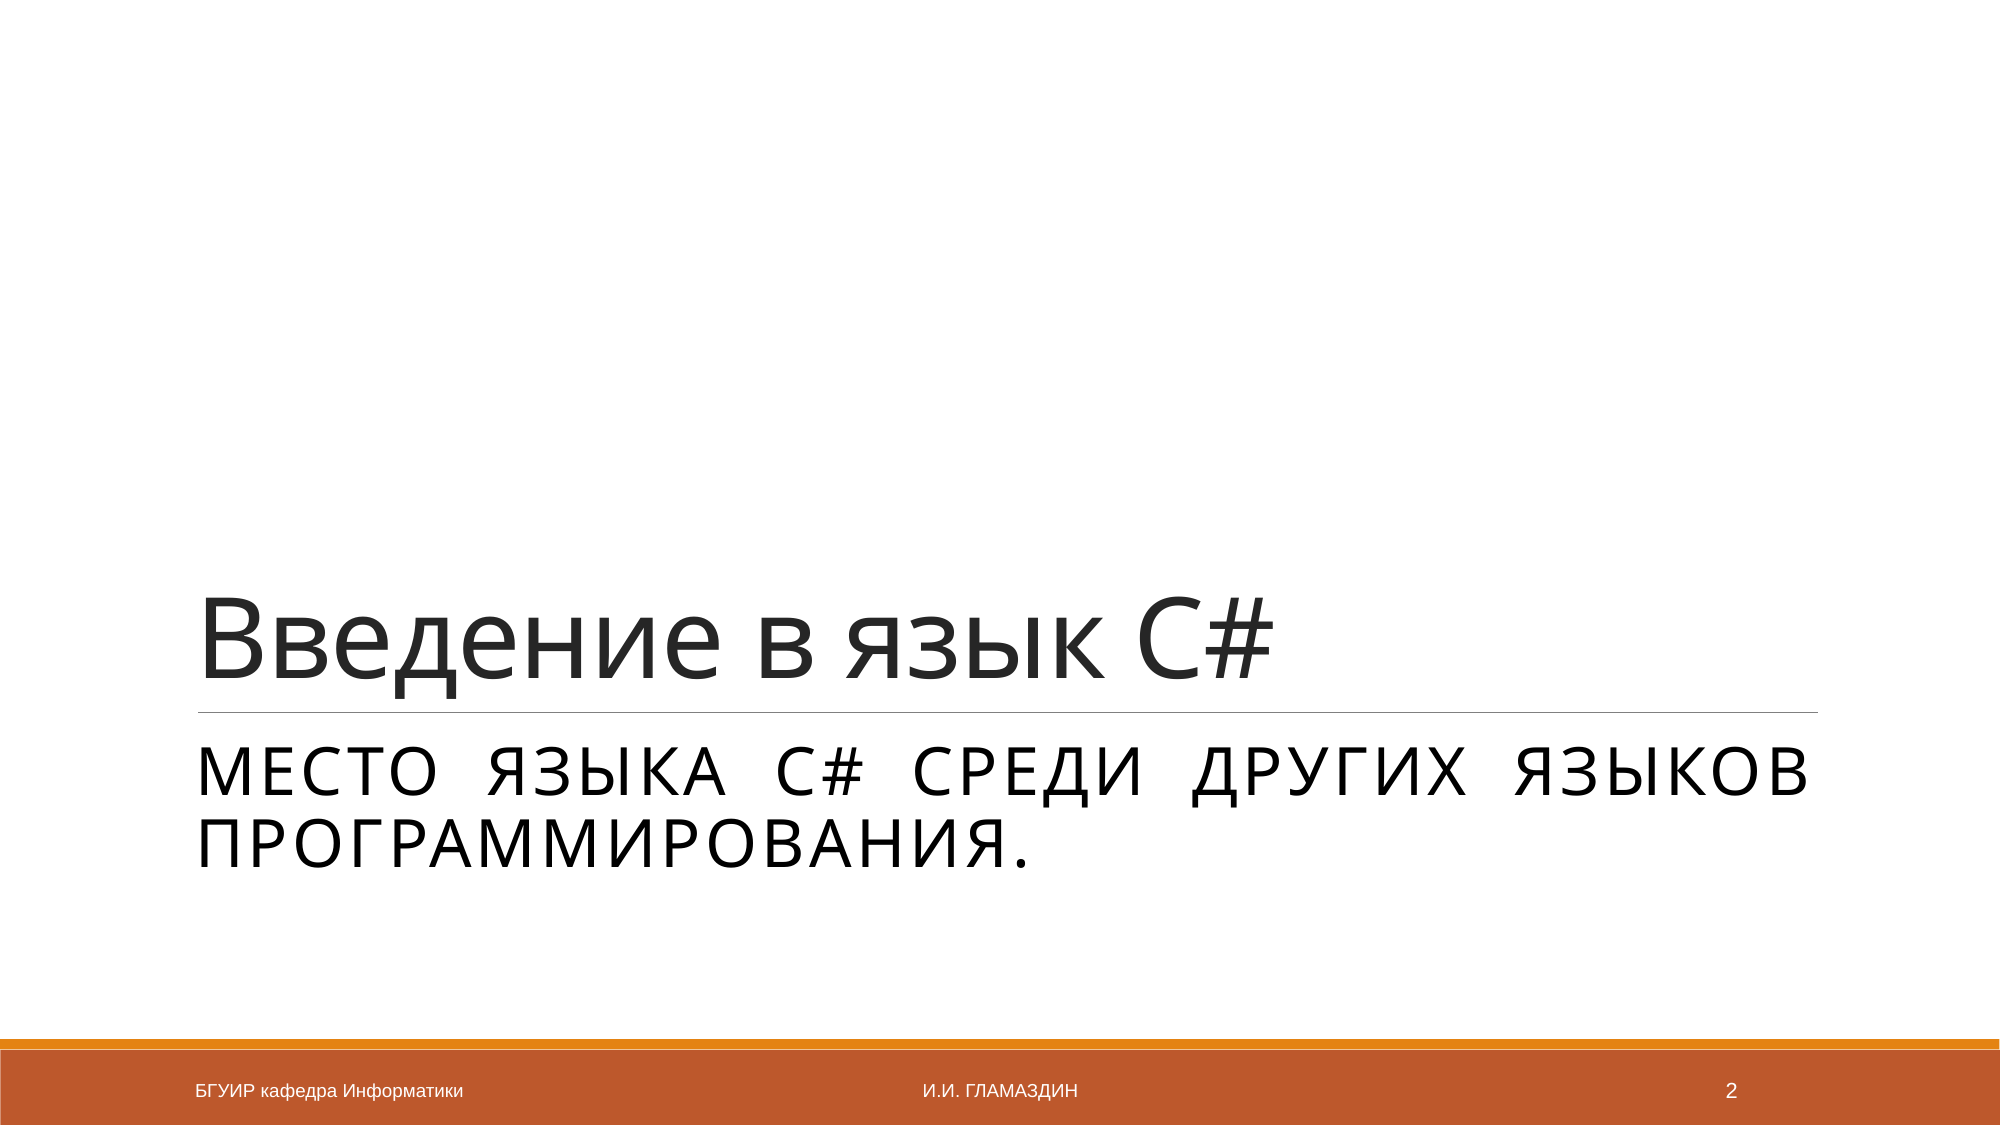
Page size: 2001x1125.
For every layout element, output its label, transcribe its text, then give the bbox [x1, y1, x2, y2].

list Место языка C# среди других языков программирования. [180, 730, 1830, 918]
footer И.И. Гламаздин [604, 1059, 1396, 1120]
slide_number 2 [1624, 1059, 1840, 1120]
title Введение в язык C# [180, 124, 1830, 710]
slide_number БГУИР кафедра Информатики [180, 1059, 586, 1120]
